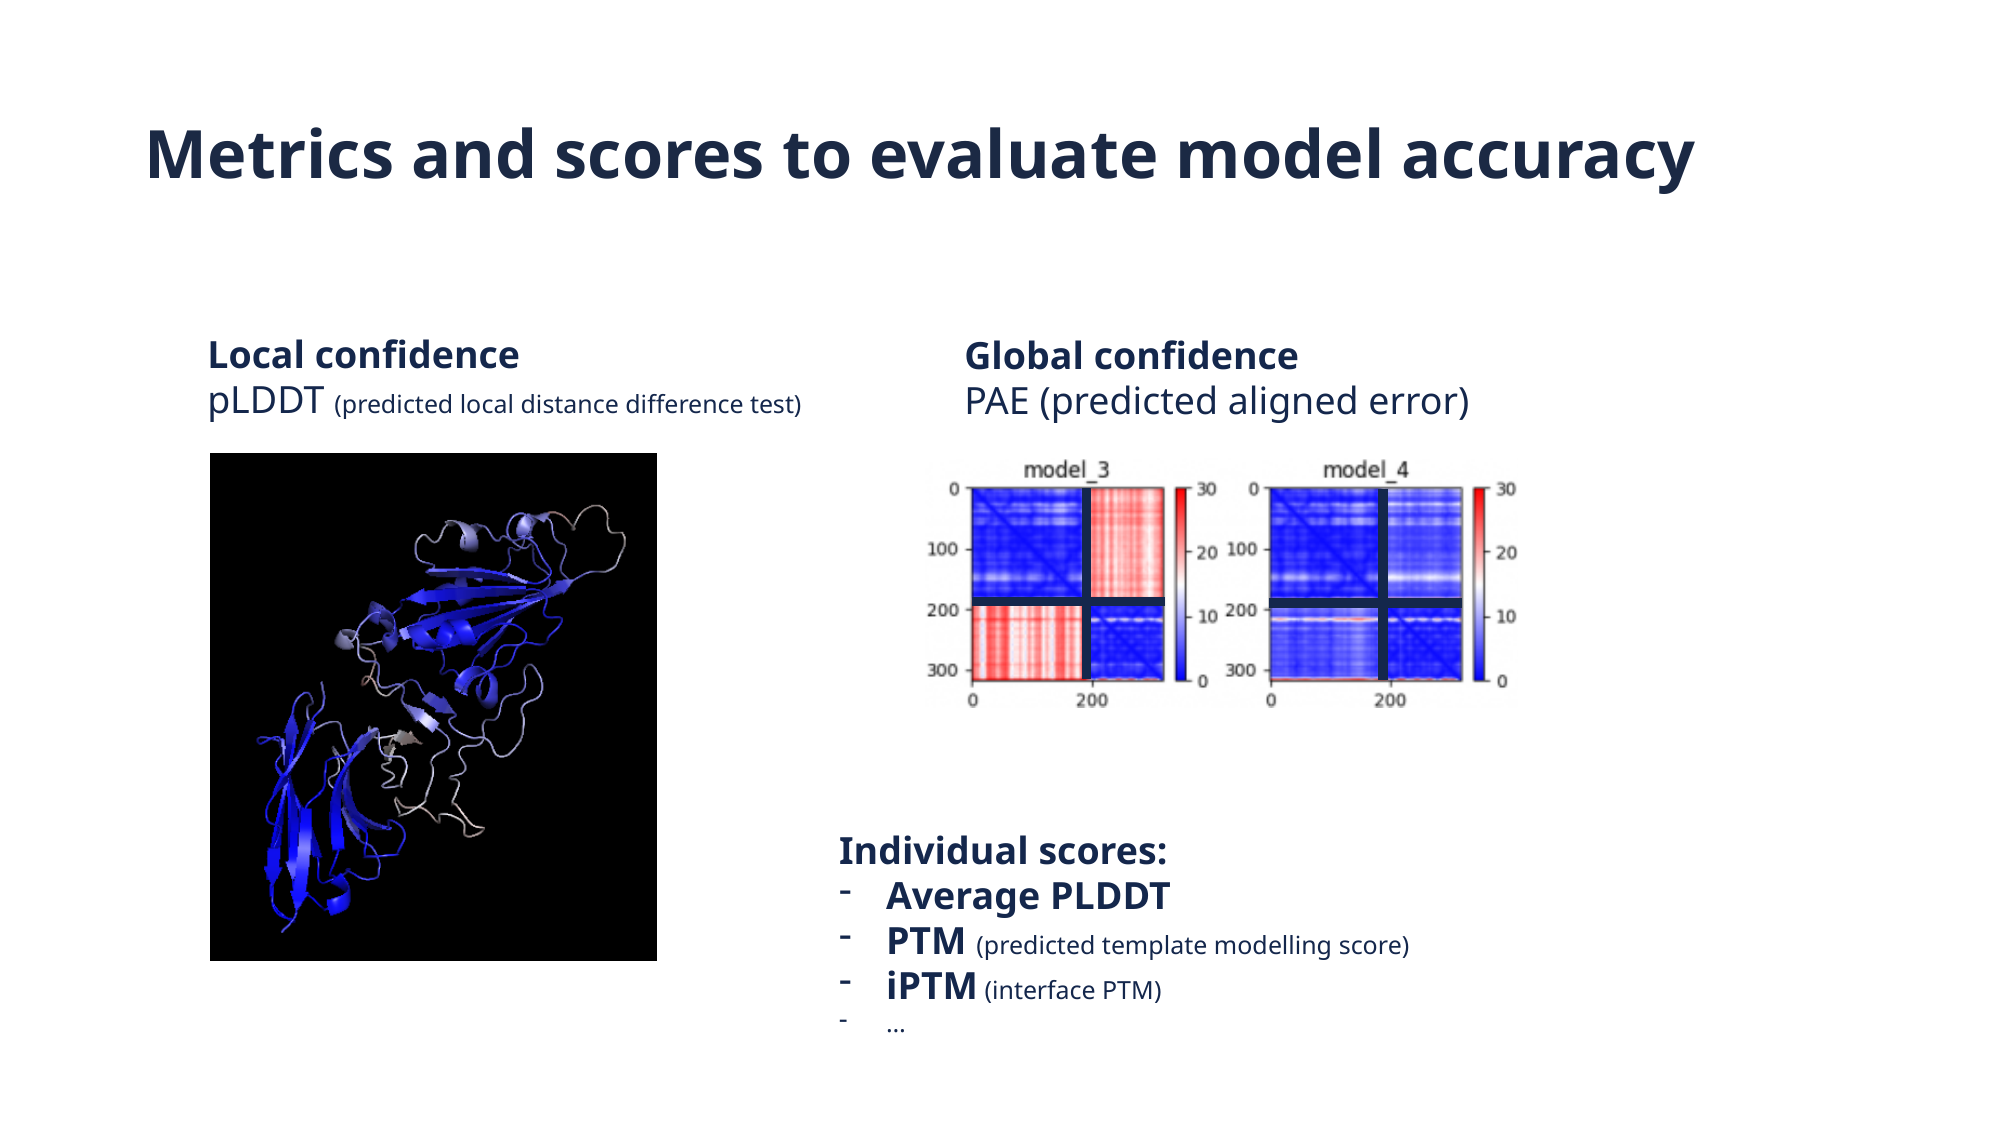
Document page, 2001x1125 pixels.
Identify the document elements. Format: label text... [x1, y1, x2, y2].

title Metrics and scores to evaluate model accuracy [129, 98, 1871, 217]
text_box Individual scores: Average PLDDT PTM (predicted template modelling score) iPTM (interface PTM) … [824, 820, 1825, 1045]
text_box Local confidence pLDDT (predicted local distance difference test) [192, 323, 850, 429]
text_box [924, 324, 1519, 708]
picture [209, 453, 657, 962]
